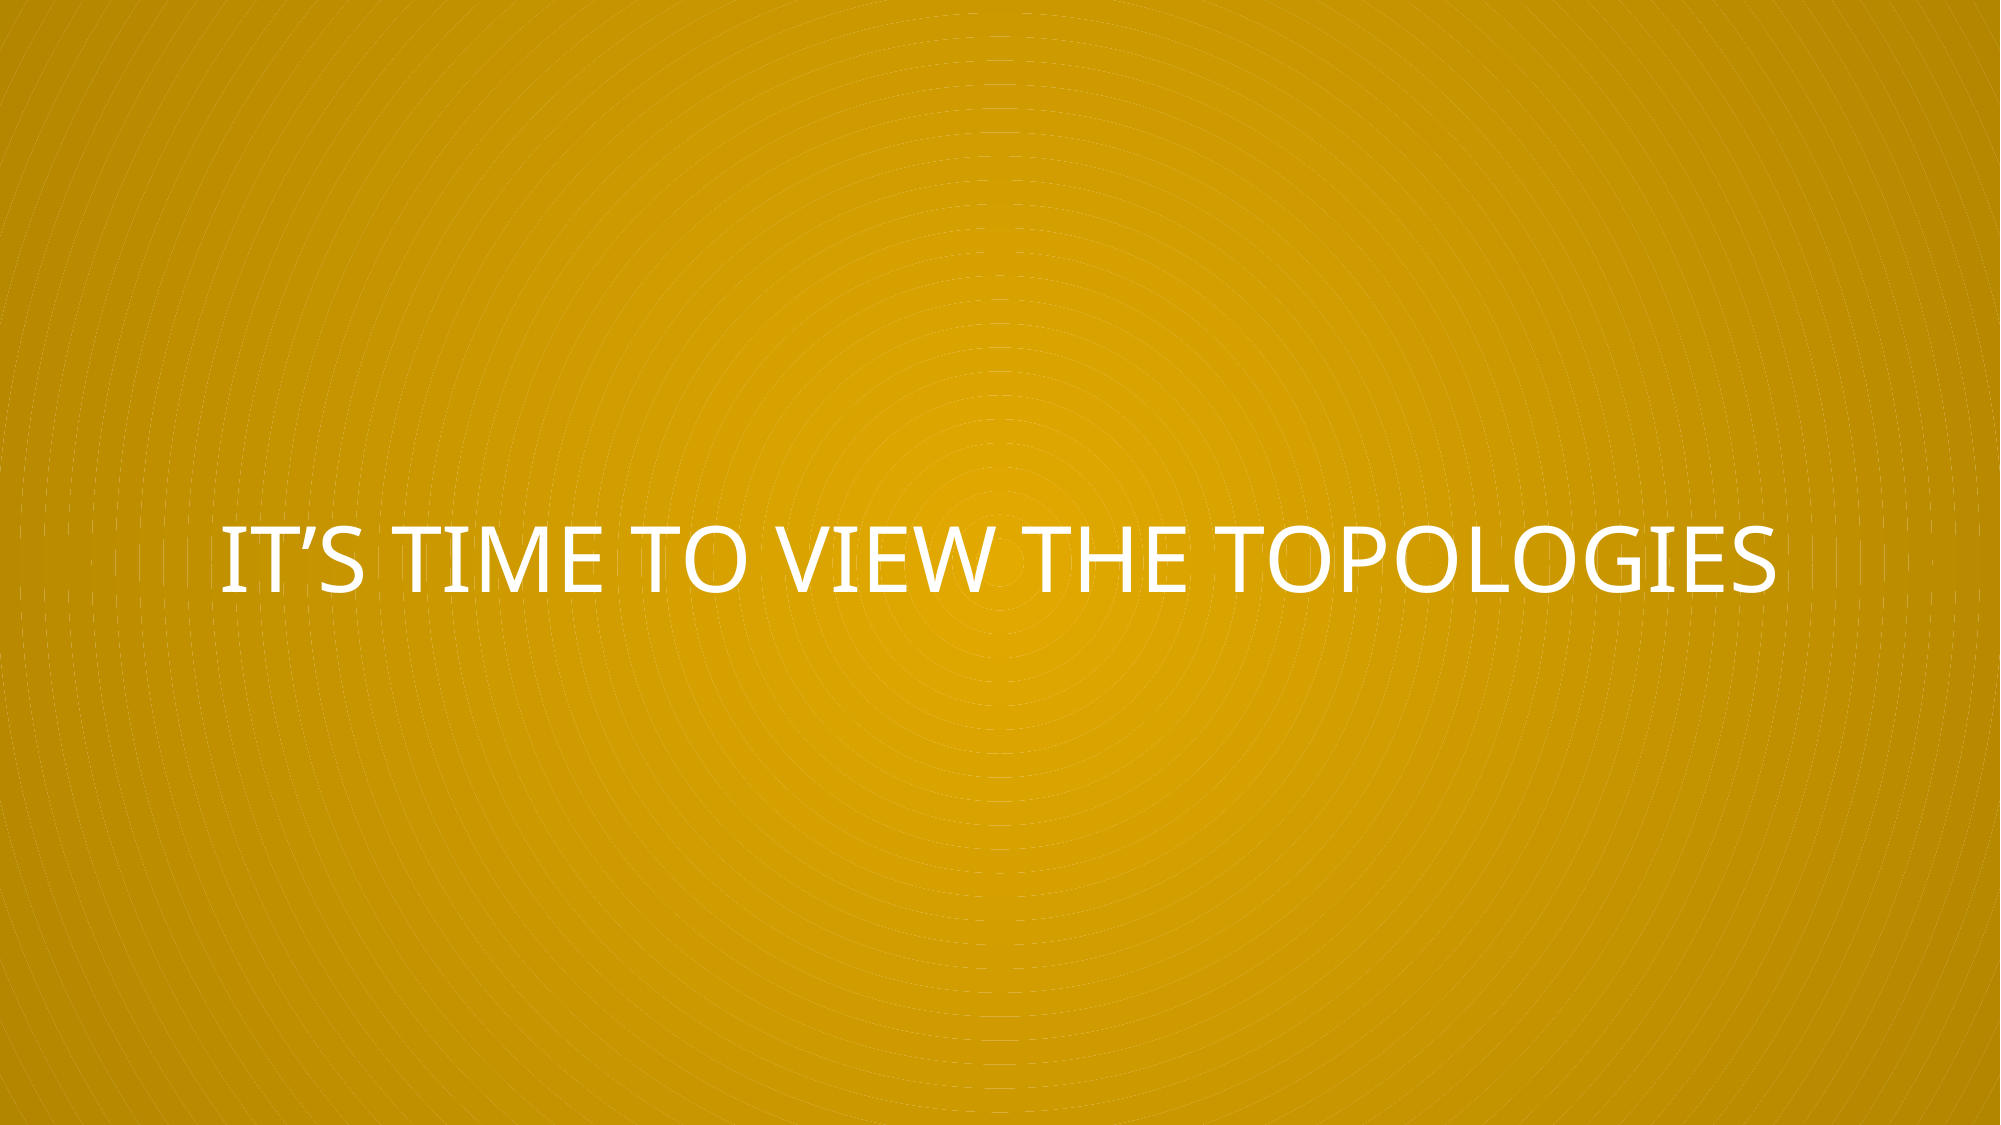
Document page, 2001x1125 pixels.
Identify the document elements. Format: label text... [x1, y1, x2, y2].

title IT’S TIME TO VIEW THE TOPOLOGIES [137, 453, 1863, 672]
